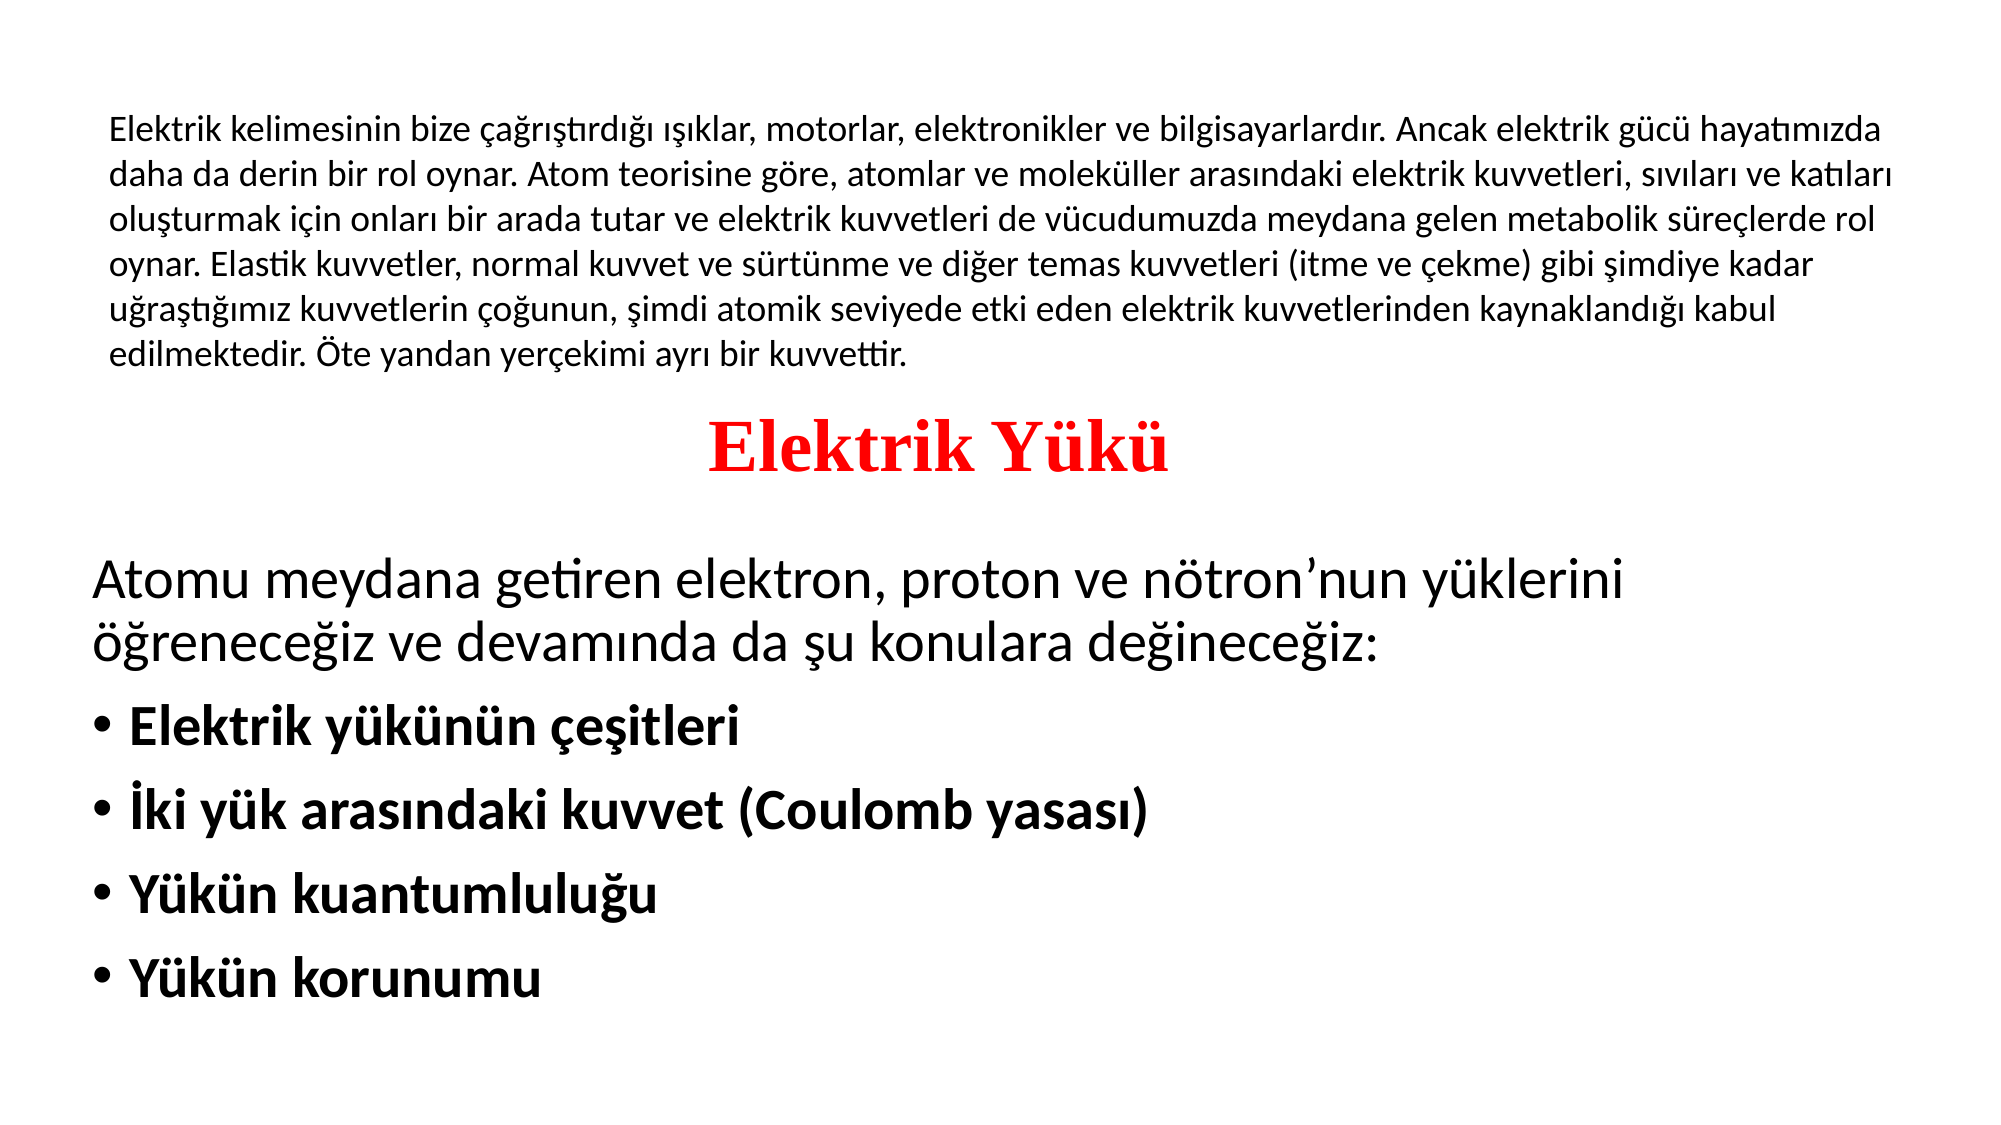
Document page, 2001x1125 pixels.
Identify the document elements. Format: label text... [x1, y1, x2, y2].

list Atomu meydana getiren elektron, proton ve nötron’nun yüklerini öğreneceğiz ve devamında da şu konulara değineceğiz: Elektrik yükünün çeşitleri İki yük arasındaki kuvvet (Coulomb yasası) Yükün kuantumluluğu Yükün korunumu [77, 541, 1803, 1072]
text_box Elektrik kelimesinin bize çağrıştırdığı ışıklar, motorlar, elektronikler ve bilgisayarlardır. Ancak elektrik gücü hayatımızda daha da derin bir rol oynar. Atom teorisine göre, atomlar ve moleküller arasındaki elektrik kuvvetleri, sıvıları ve katıları oluşturmak için onları bir arada tutar ve elektrik kuvvetleri de vücudumuzda meydana gelen metabolik süreçlerde rol oynar. Elastik kuvvetler, normal kuvvet ve sürtünme ve diğer temas kuvvetleri (itme ve çekme) gibi şimdiye kadar uğraştığımız kuvvetlerin çoğunun, şimdi atomik seviyede etki eden elektrik kuvvetlerinden kaynaklandığı kabul edilmektedir. Öte yandan yerçekimi ayrı bir kuvvettir. [93, 96, 1938, 381]
text_box Elektrik Yükü [693, 389, 1186, 495]
